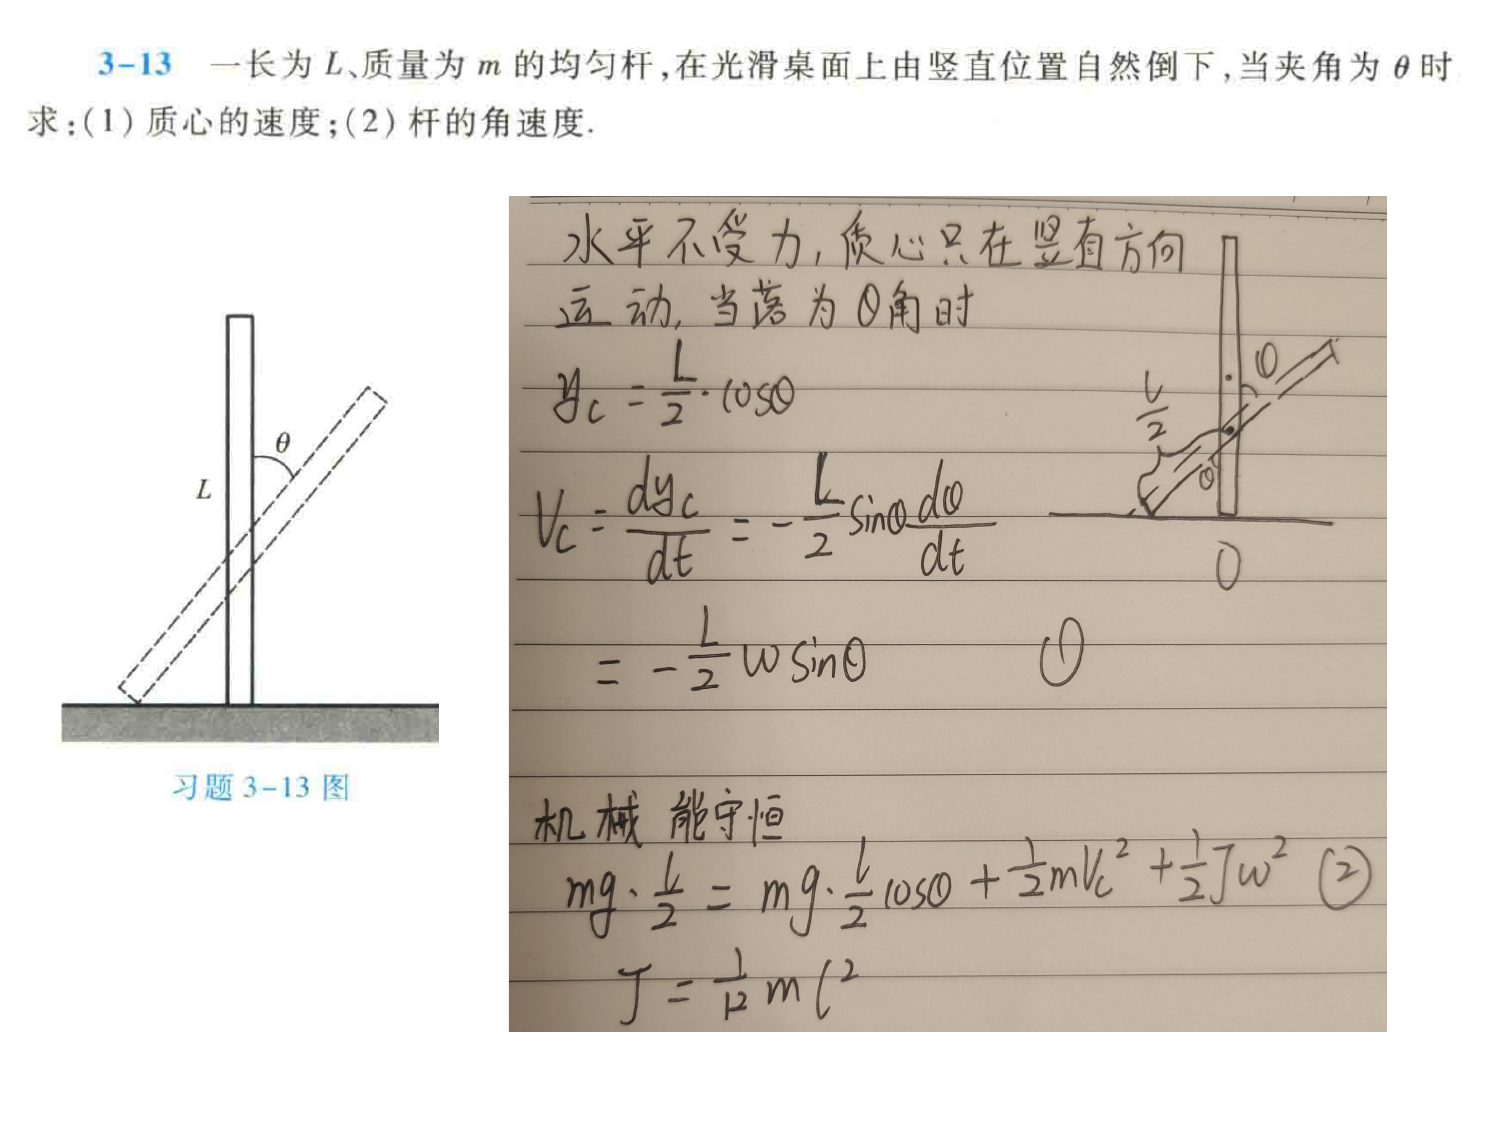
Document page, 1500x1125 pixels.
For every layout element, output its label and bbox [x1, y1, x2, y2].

picture [508, 196, 1388, 1033]
picture [48, 284, 440, 803]
picture [25, 43, 1462, 154]
